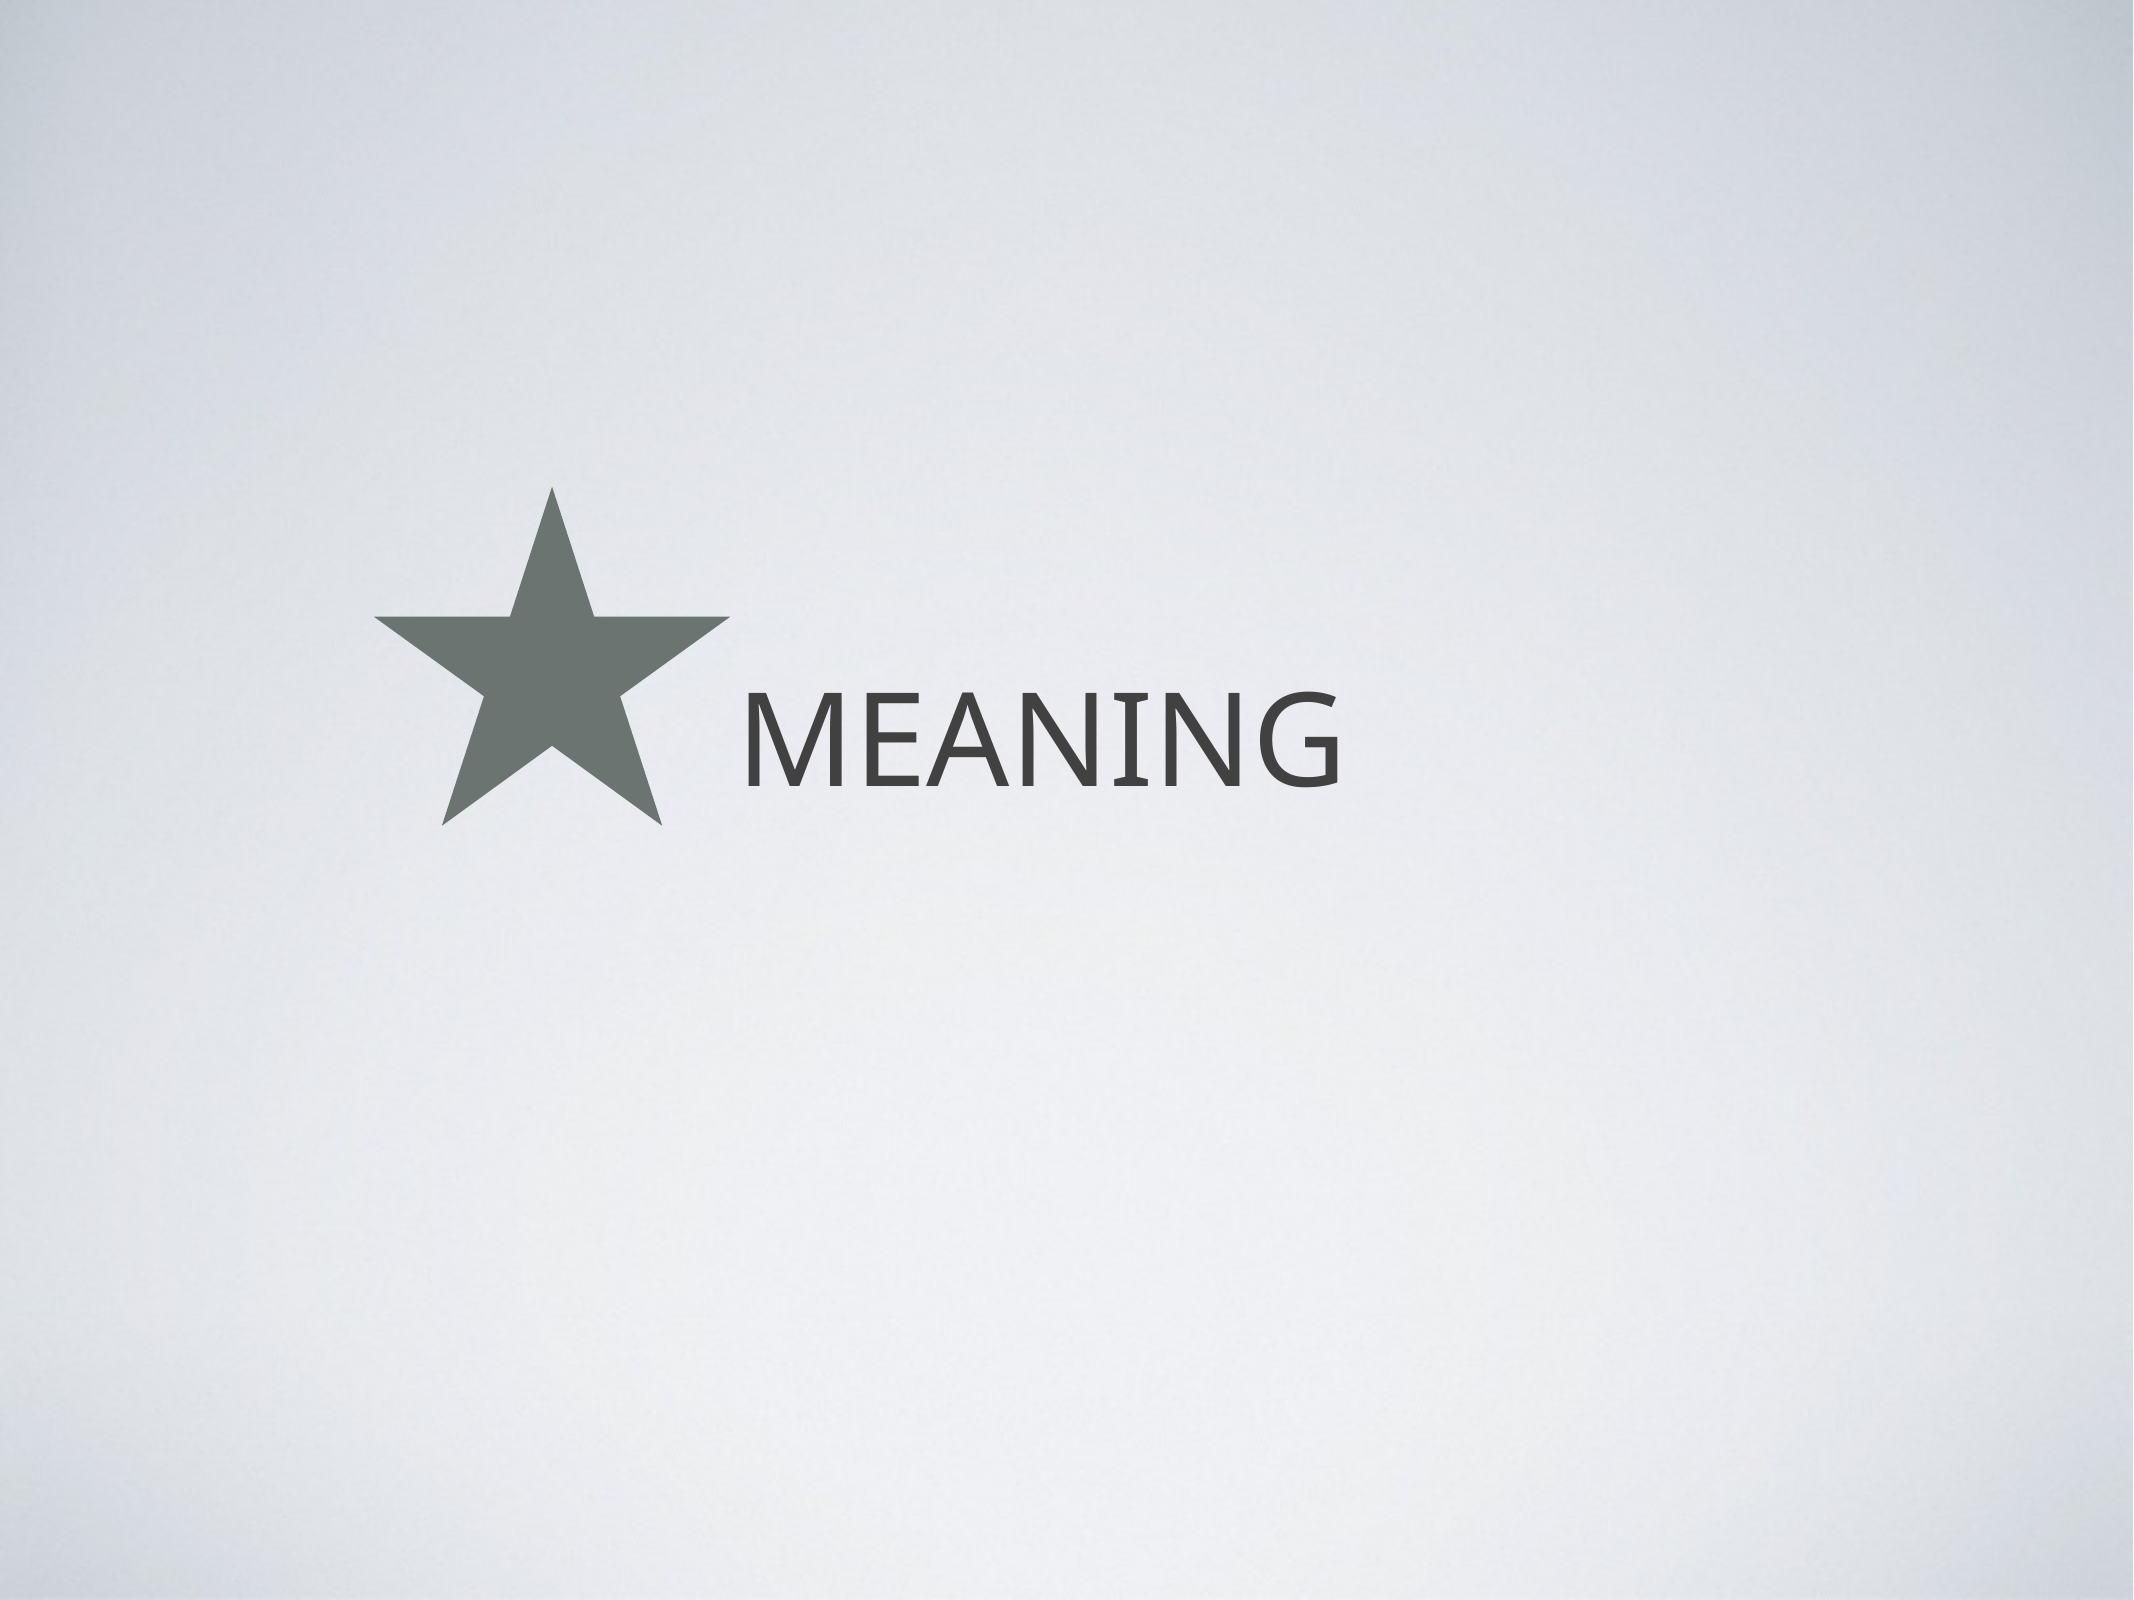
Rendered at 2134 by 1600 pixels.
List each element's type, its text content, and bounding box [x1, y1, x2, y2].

text_box [373, 486, 731, 826]
text_box [0, 0, 2134, 1600]
text_box MEANING [733, 679, 1422, 834]
